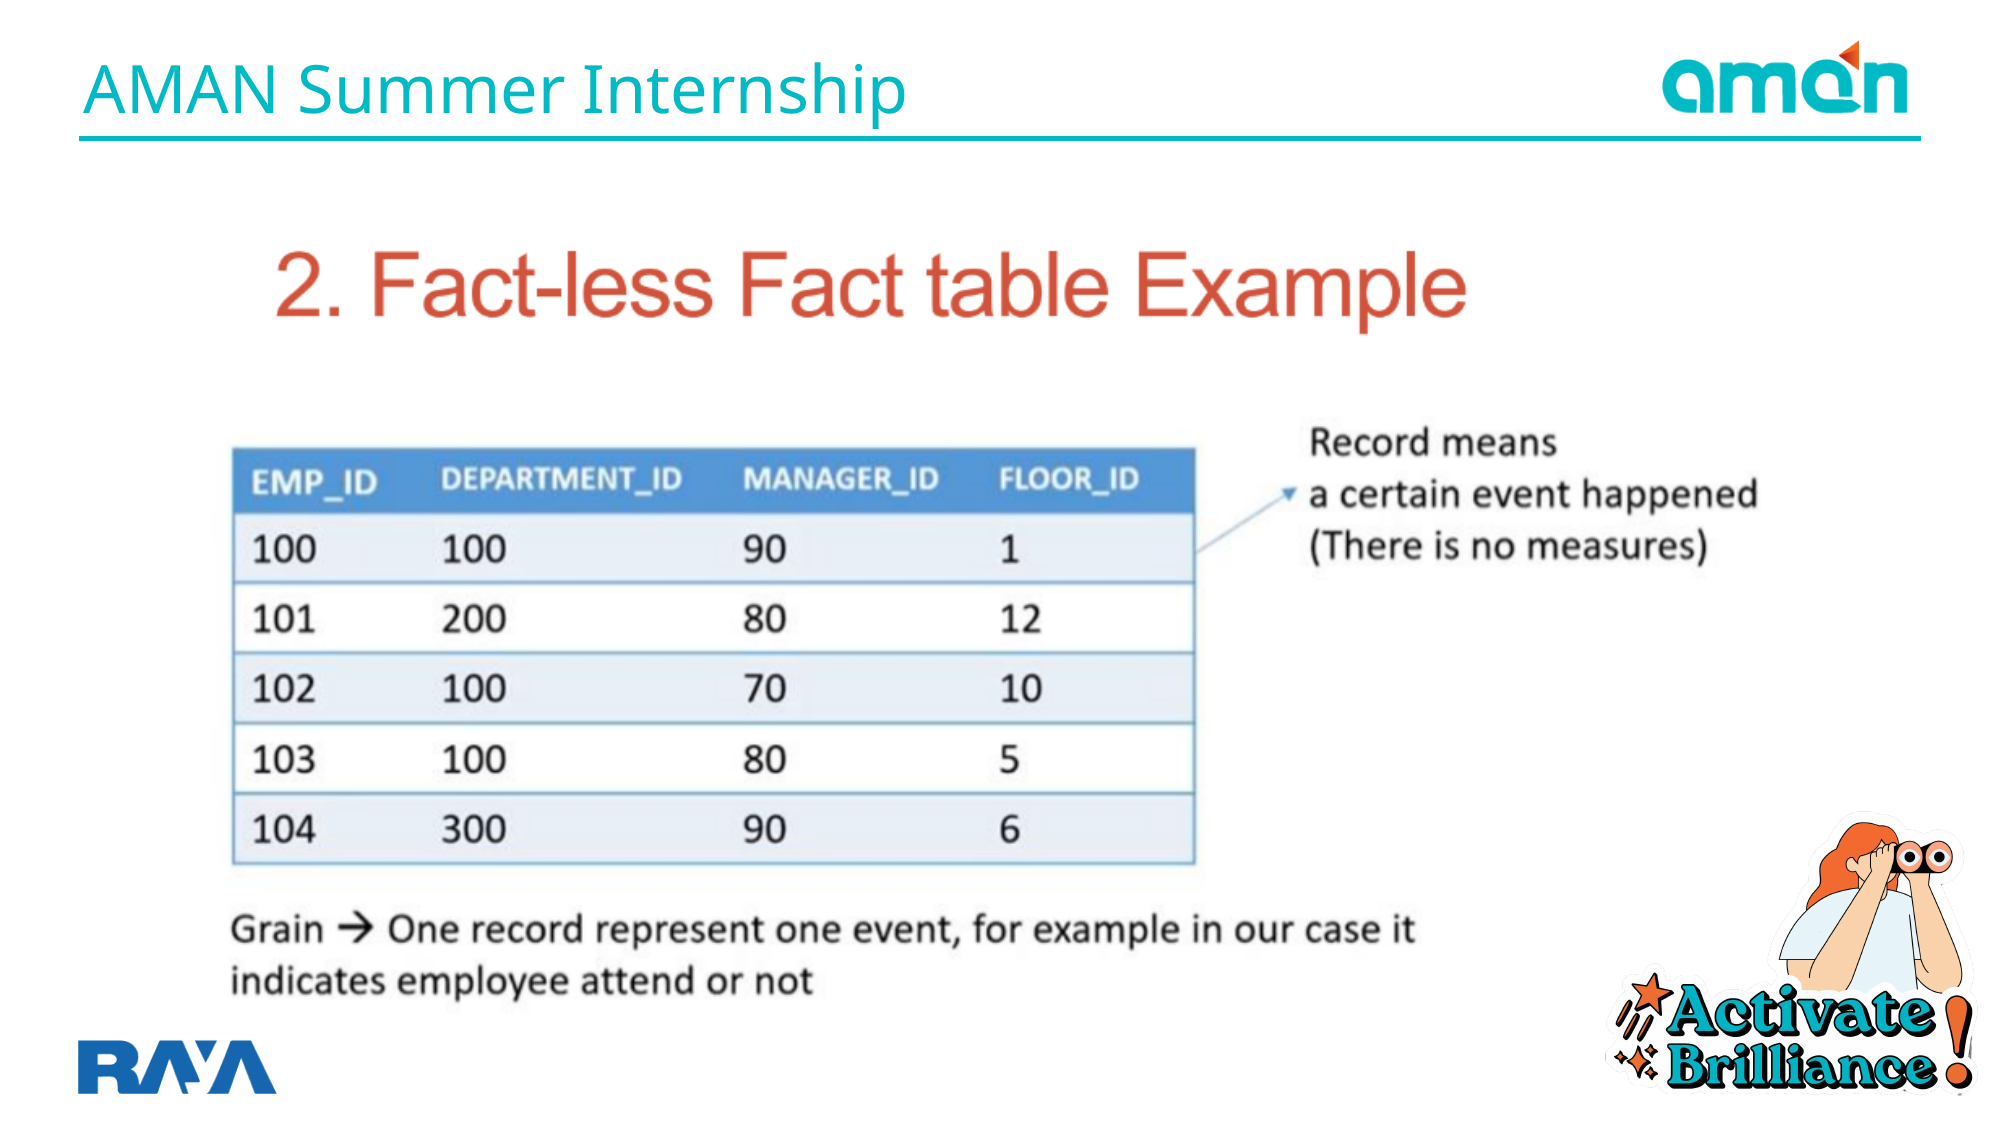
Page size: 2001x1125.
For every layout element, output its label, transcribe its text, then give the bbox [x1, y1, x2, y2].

picture [1661, 40, 1909, 114]
picture [78, 201, 2000, 1115]
text_box AMAN Summer Internship [68, 31, 938, 153]
